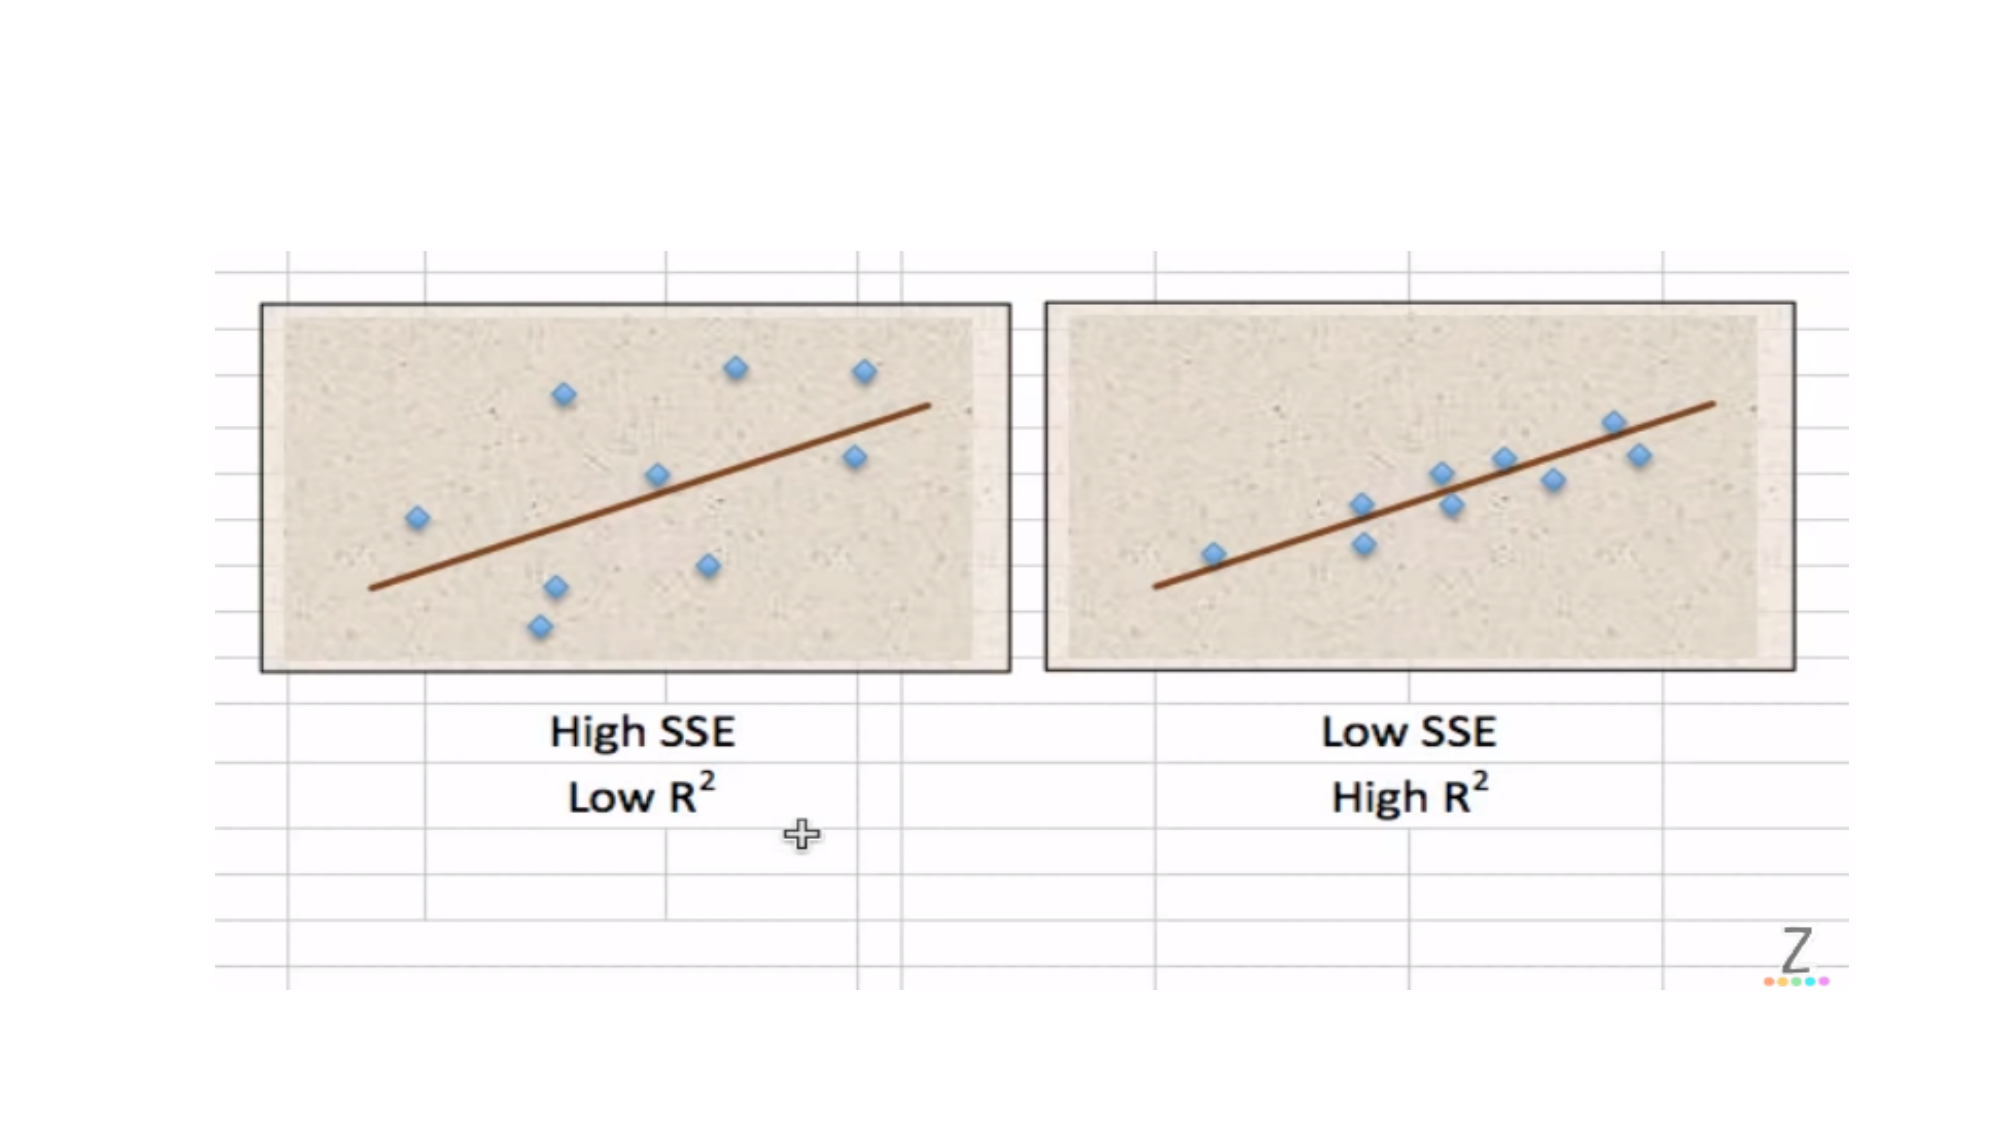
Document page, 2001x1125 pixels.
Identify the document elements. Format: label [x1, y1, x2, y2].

picture [214, 251, 1849, 990]
